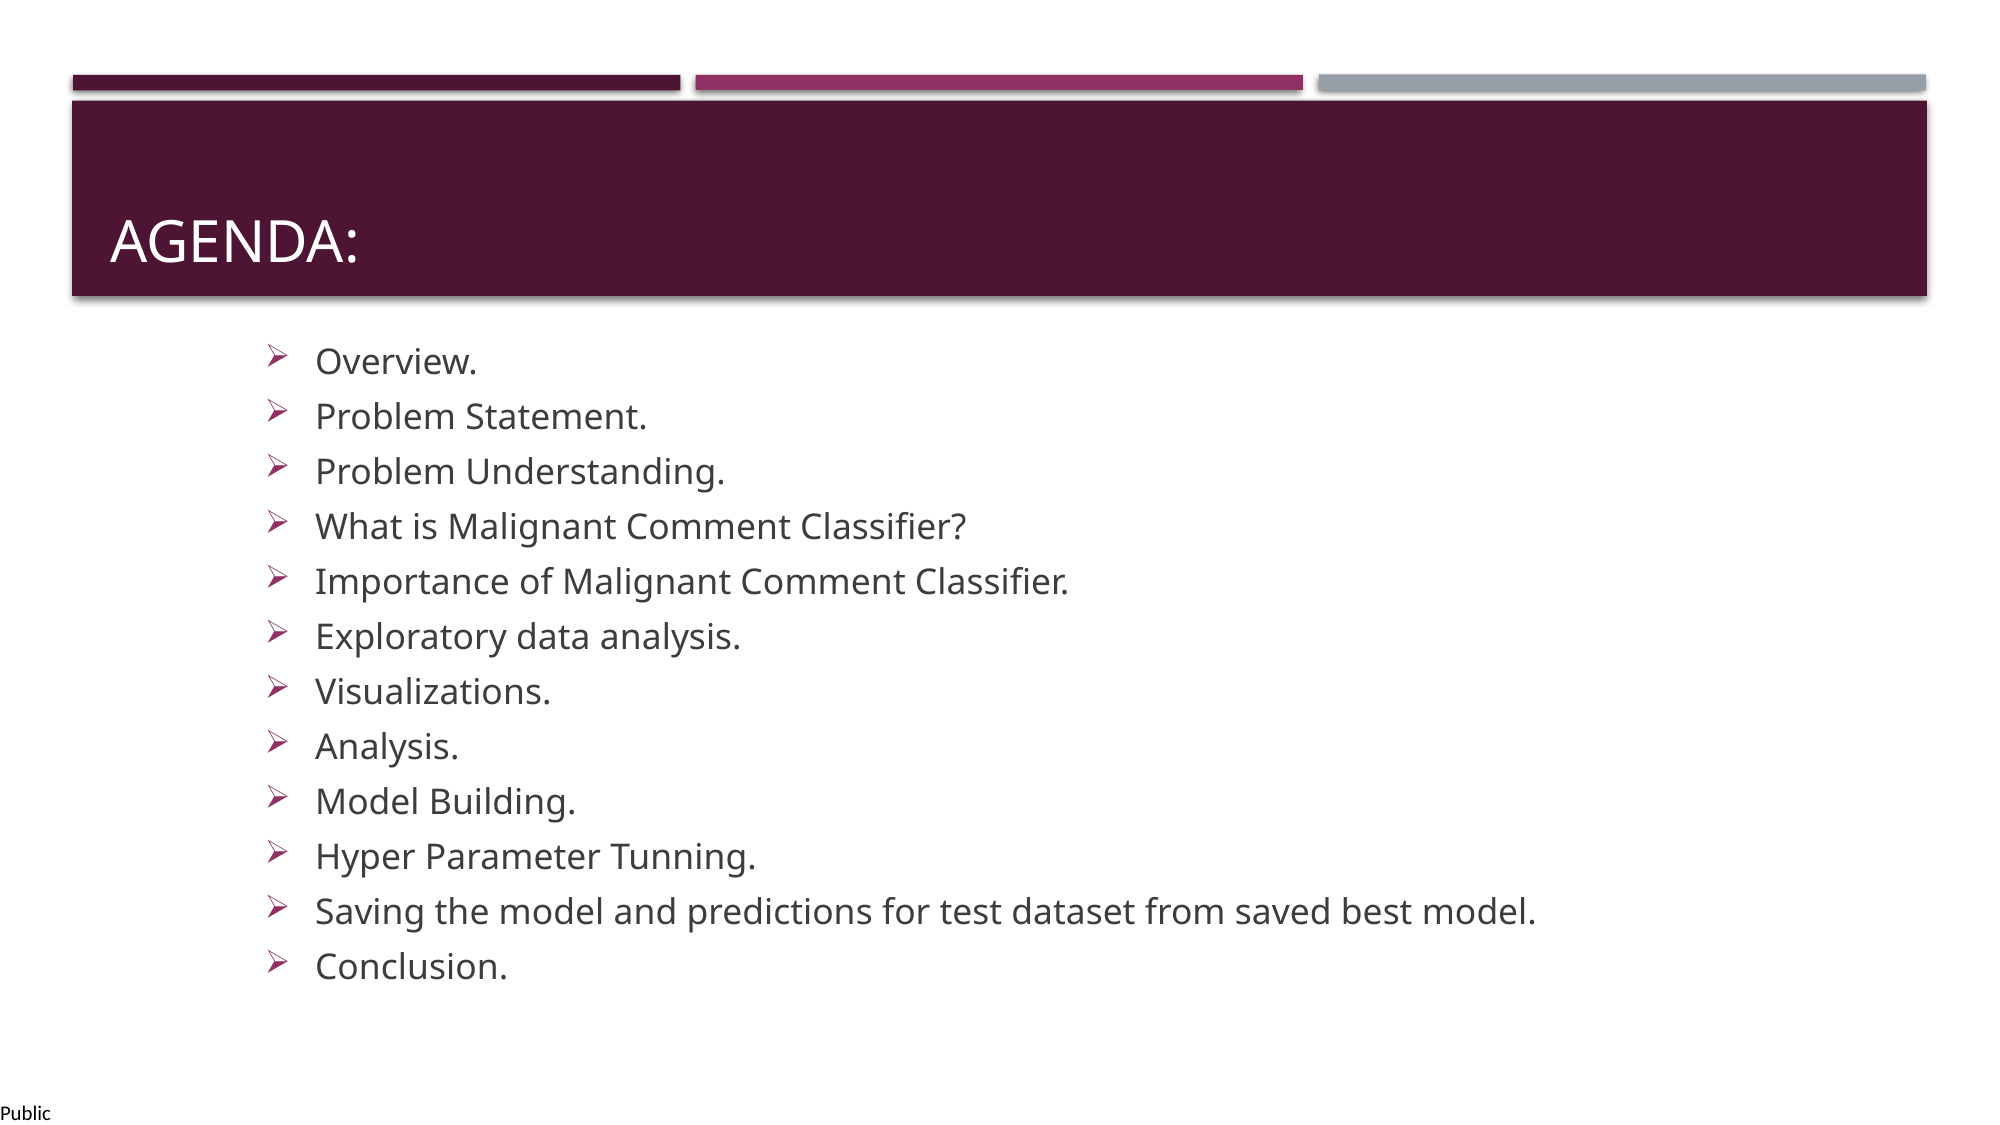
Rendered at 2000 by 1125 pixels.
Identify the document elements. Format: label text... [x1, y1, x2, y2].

title Agenda: [95, 115, 1905, 282]
list Overview. Problem Statement. Problem Understanding. What is Malignant Comment Classifier? Importance of Malignant Comment Classifier. Exploratory data analysis. Visualizations. Analysis. Model Building. Hyper Parameter Tunning. Saving the model and predictions for test dataset from saved best model. Conclusion. [249, 278, 1863, 1094]
